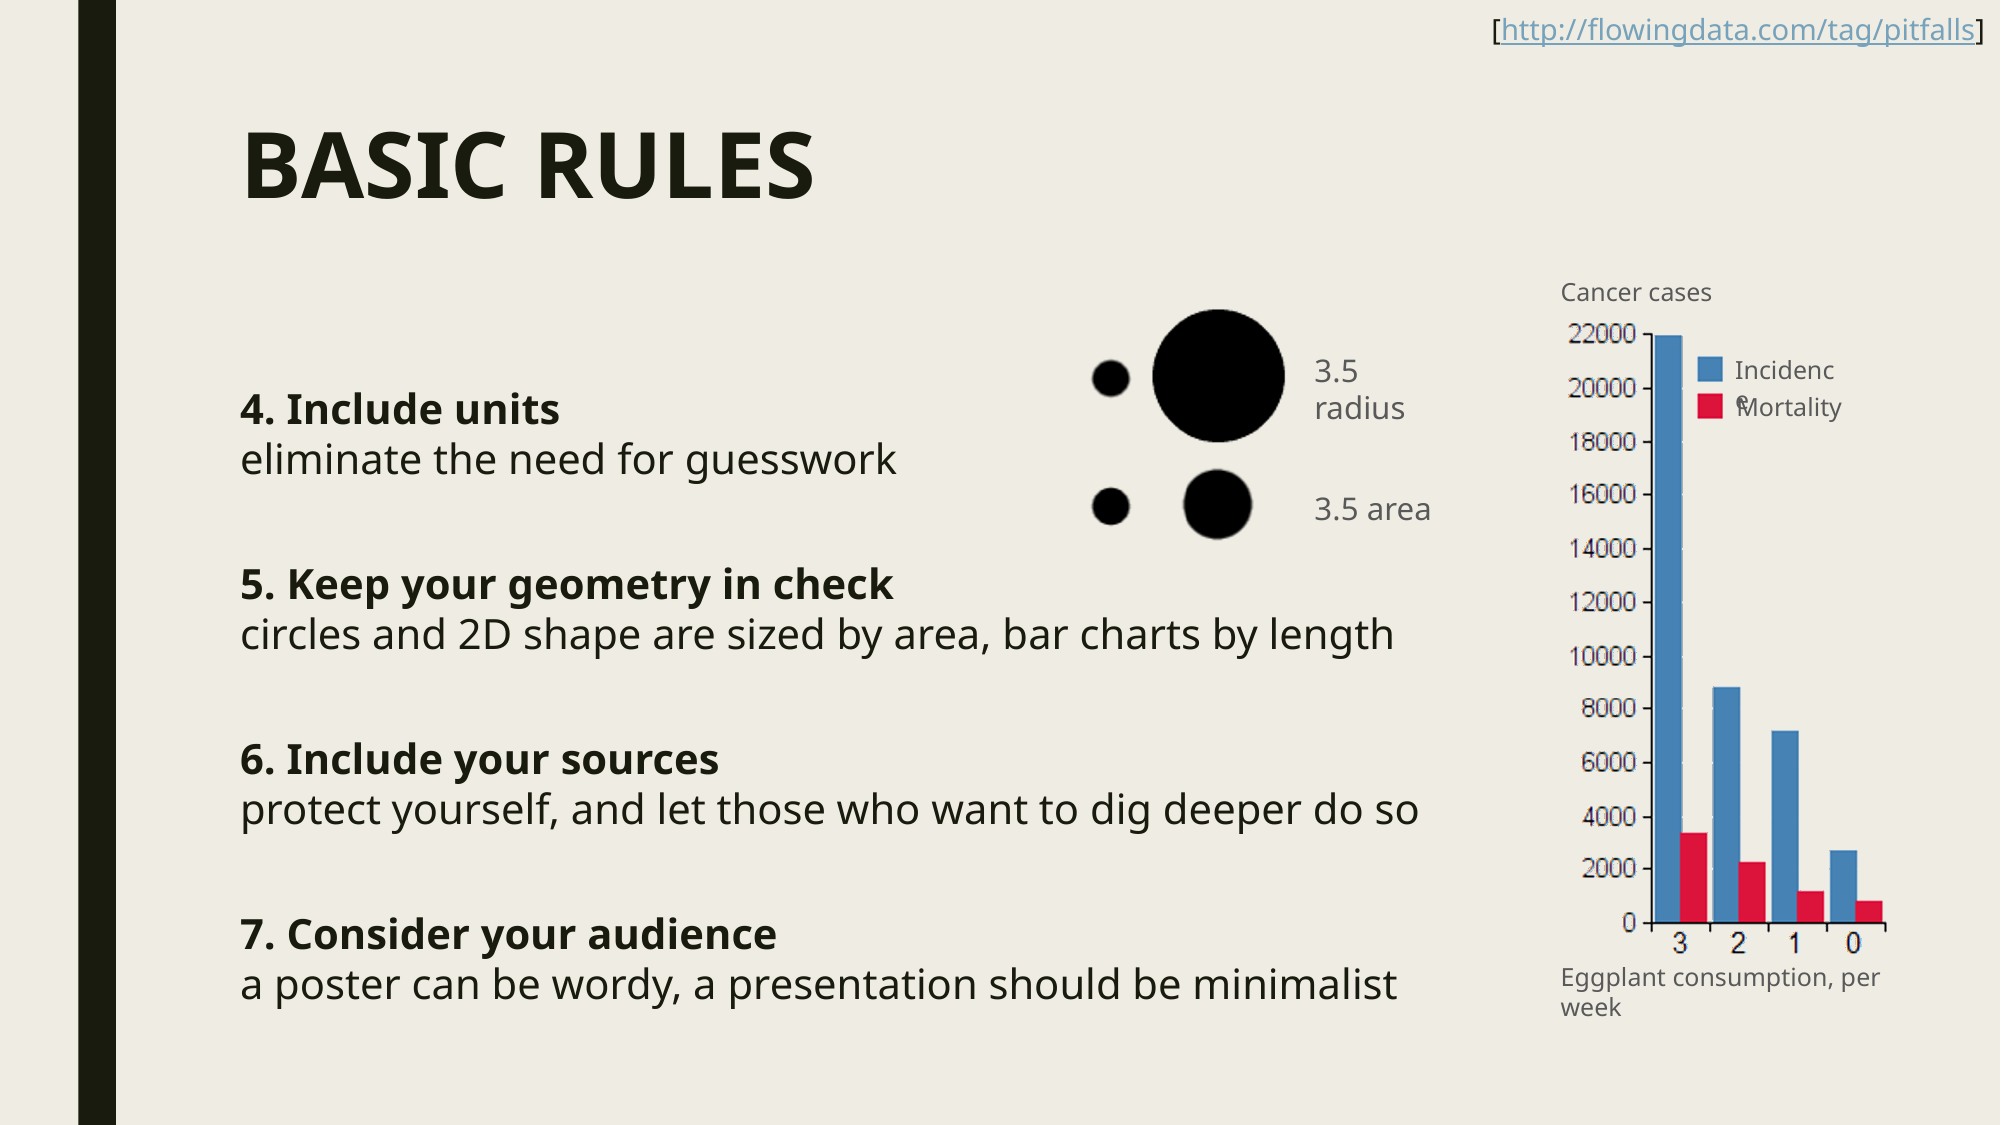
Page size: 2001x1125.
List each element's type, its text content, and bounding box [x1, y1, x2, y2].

title BASIC RULES [225, 112, 1800, 357]
picture [1084, 304, 1290, 543]
text_box 3.5 radius [1299, 343, 1468, 434]
picture [1563, 309, 1895, 959]
list 4. Include units eliminate the need for guesswork 5. Keep your geometry in check circles and 2D shape are sized by area, bar charts by length 6. Include your sources protect yourself, and let those who want to dig deeper do so 7. Consider your audience a poster can be wordy, a presentation should be minimalist [225, 375, 1563, 963]
text_box Eggplant consumption, per week [1545, 953, 1930, 1029]
text_box Cancer cases [1545, 268, 1930, 314]
text_box 3.5 area [1299, 481, 1468, 534]
text_box [http://flowingdata.com/tag/pitfalls] [1369, 0, 2000, 60]
